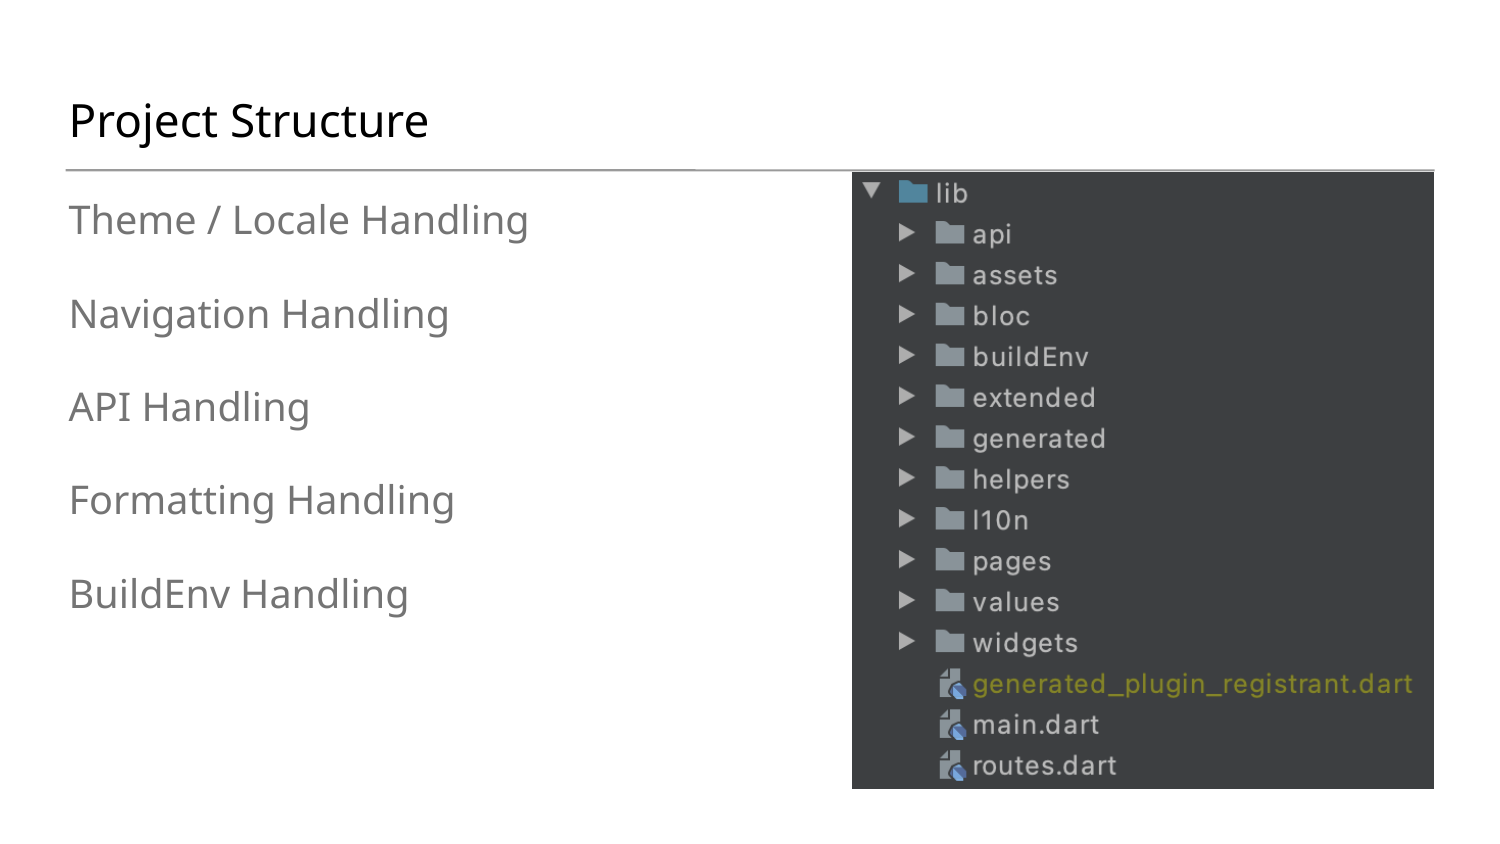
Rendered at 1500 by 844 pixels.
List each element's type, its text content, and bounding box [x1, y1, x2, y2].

title Project Structure [65, 28, 1434, 150]
list Theme / Locale Handling Navigation Handling API Handling Formatting Handling BuildEnv Handling [65, 192, 847, 769]
picture [852, 172, 1434, 789]
